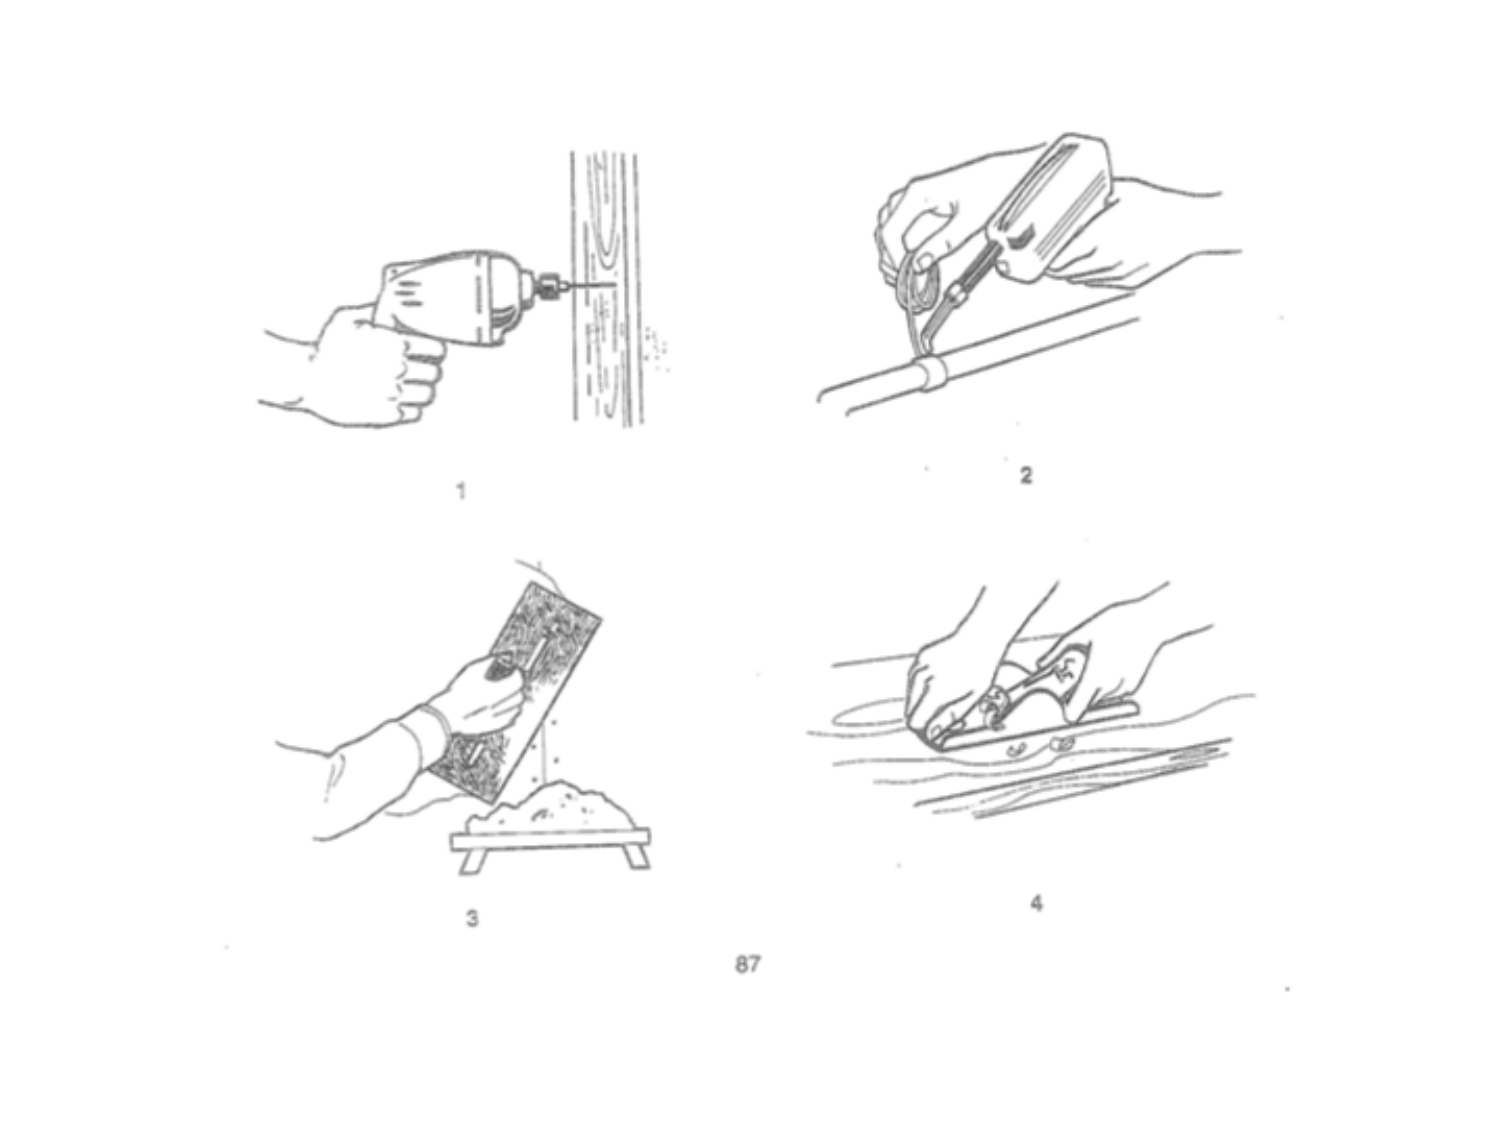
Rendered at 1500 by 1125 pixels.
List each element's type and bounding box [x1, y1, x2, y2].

picture [201, 112, 1297, 1013]
